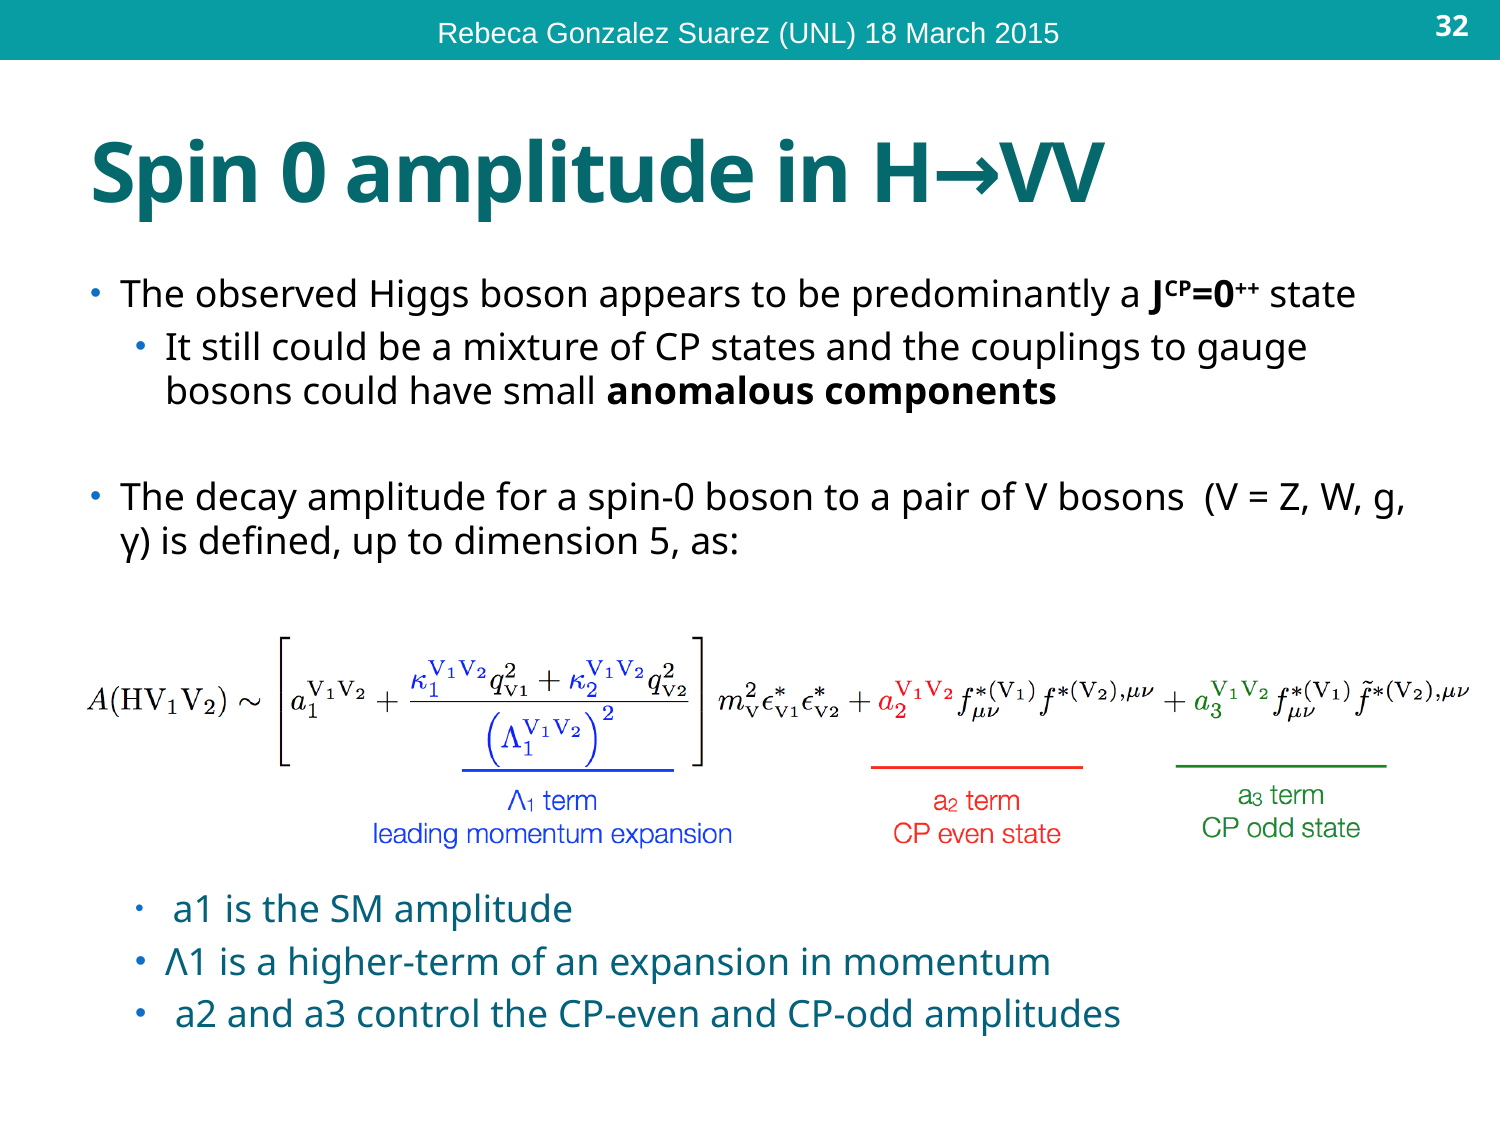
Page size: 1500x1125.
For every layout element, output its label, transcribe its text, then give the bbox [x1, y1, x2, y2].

footer Rebeca Gonzalez Suarez (UNL) 18 March 2015 [0, 3, 1500, 60]
slide_number 32 [1308, 0, 1484, 55]
list The observed Higgs boson appears to be predominantly a JCP=0++ state It still could be a mixture of CP states and the couplings to gauge bosons could have small anomalous components The decay amplitude for a spin-0 boson to a pair of V bosons (V = Z, W, g, γ) is defined, up to dimension 5, as: a1 is the SM amplitude Λ1 is a higher-term of an expansion in momentum a2 and a3 control the CP-even and CP-odd amplitudes [75, 262, 1425, 614]
title Spin 0 amplitude in H→VV [75, 87, 1425, 250]
picture [74, 615, 1481, 856]
list The observed Higgs boson appears to be predominantly a JCP=0++ state It still could be a mixture of CP states and the couplings to gauge bosons could have small anomalous components The decay amplitude for a spin-0 boson to a pair of V bosons (V = Z, W, g, γ) is defined, up to dimension 5, as: a1 is the SM amplitude Λ1 is a higher-term of an expansion in momentum a2 and a3 control the CP-even and CP-odd amplitudes [75, 861, 1425, 1063]
